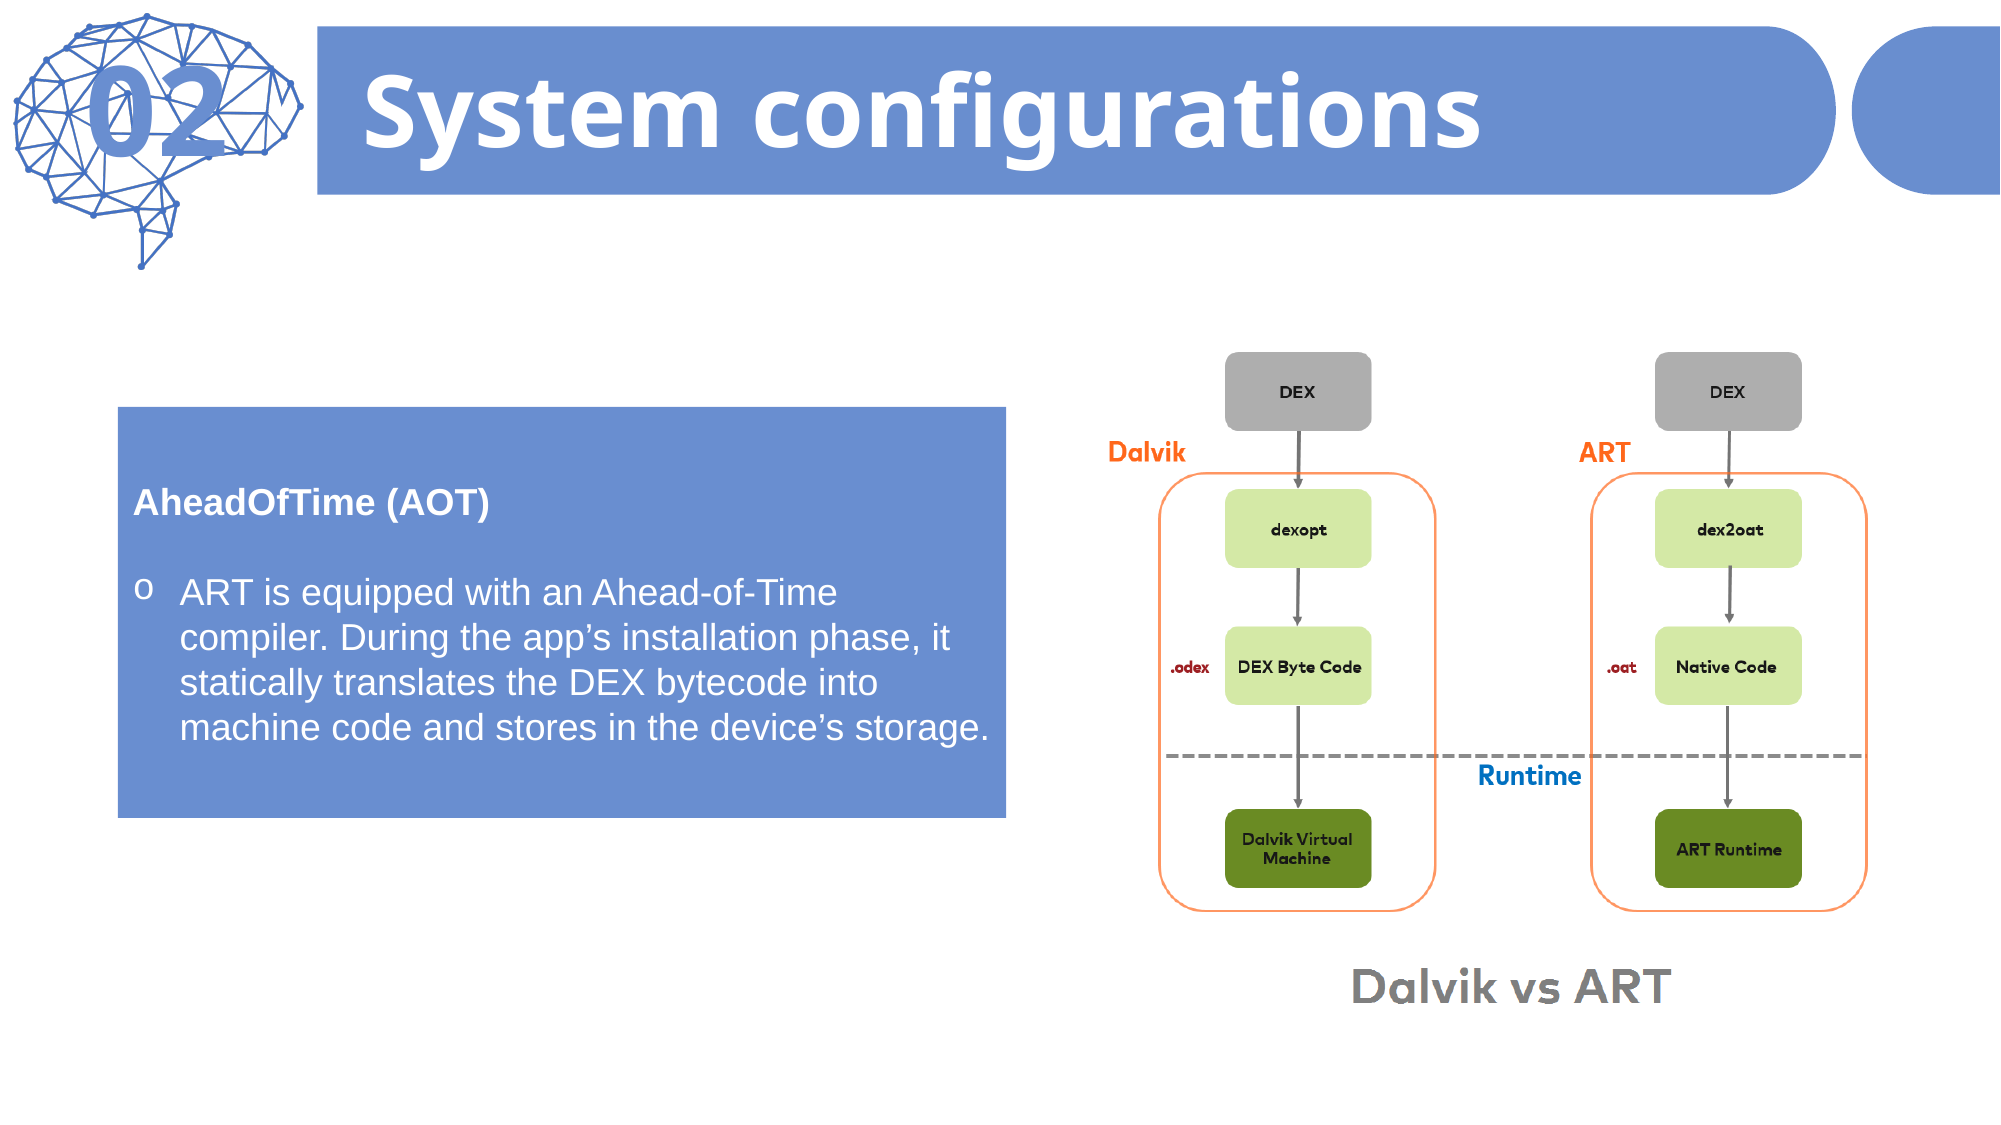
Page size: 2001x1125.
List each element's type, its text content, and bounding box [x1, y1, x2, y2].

text_box AheadOfTime (AOT) ART is equipped with an Ahead-of-Time compiler. During the app’s installation phase, it statically translates the DEX bytecode into machine code and stores in the device’s storage. [117, 406, 1007, 819]
list System configurations [347, 55, 1952, 175]
text_box 02 [53, 24, 262, 189]
picture [13, 13, 304, 270]
picture [1092, 293, 1938, 1037]
